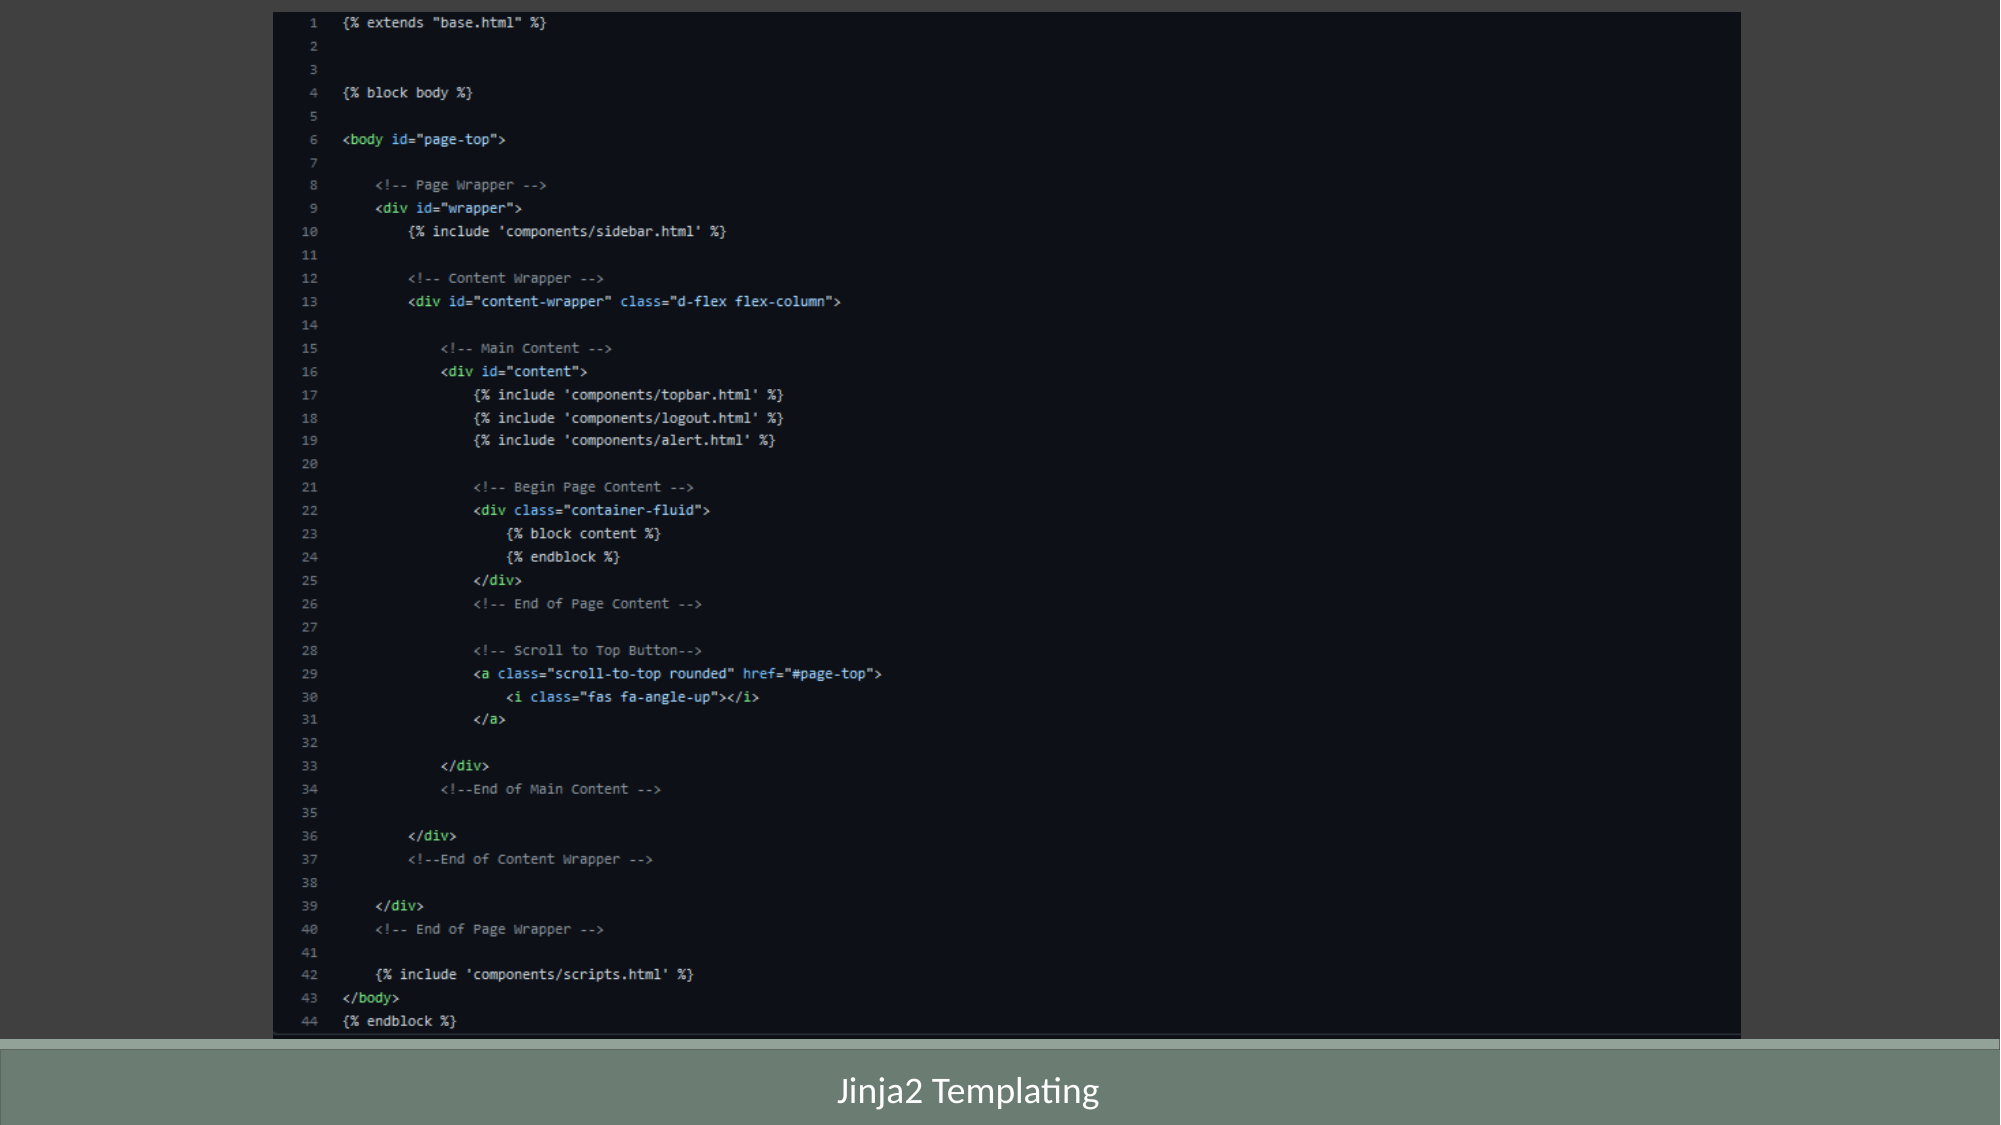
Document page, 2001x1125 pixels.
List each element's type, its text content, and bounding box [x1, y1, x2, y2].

text_box Jinja2 Templating [822, 1058, 1273, 1119]
picture [273, 11, 1741, 1039]
